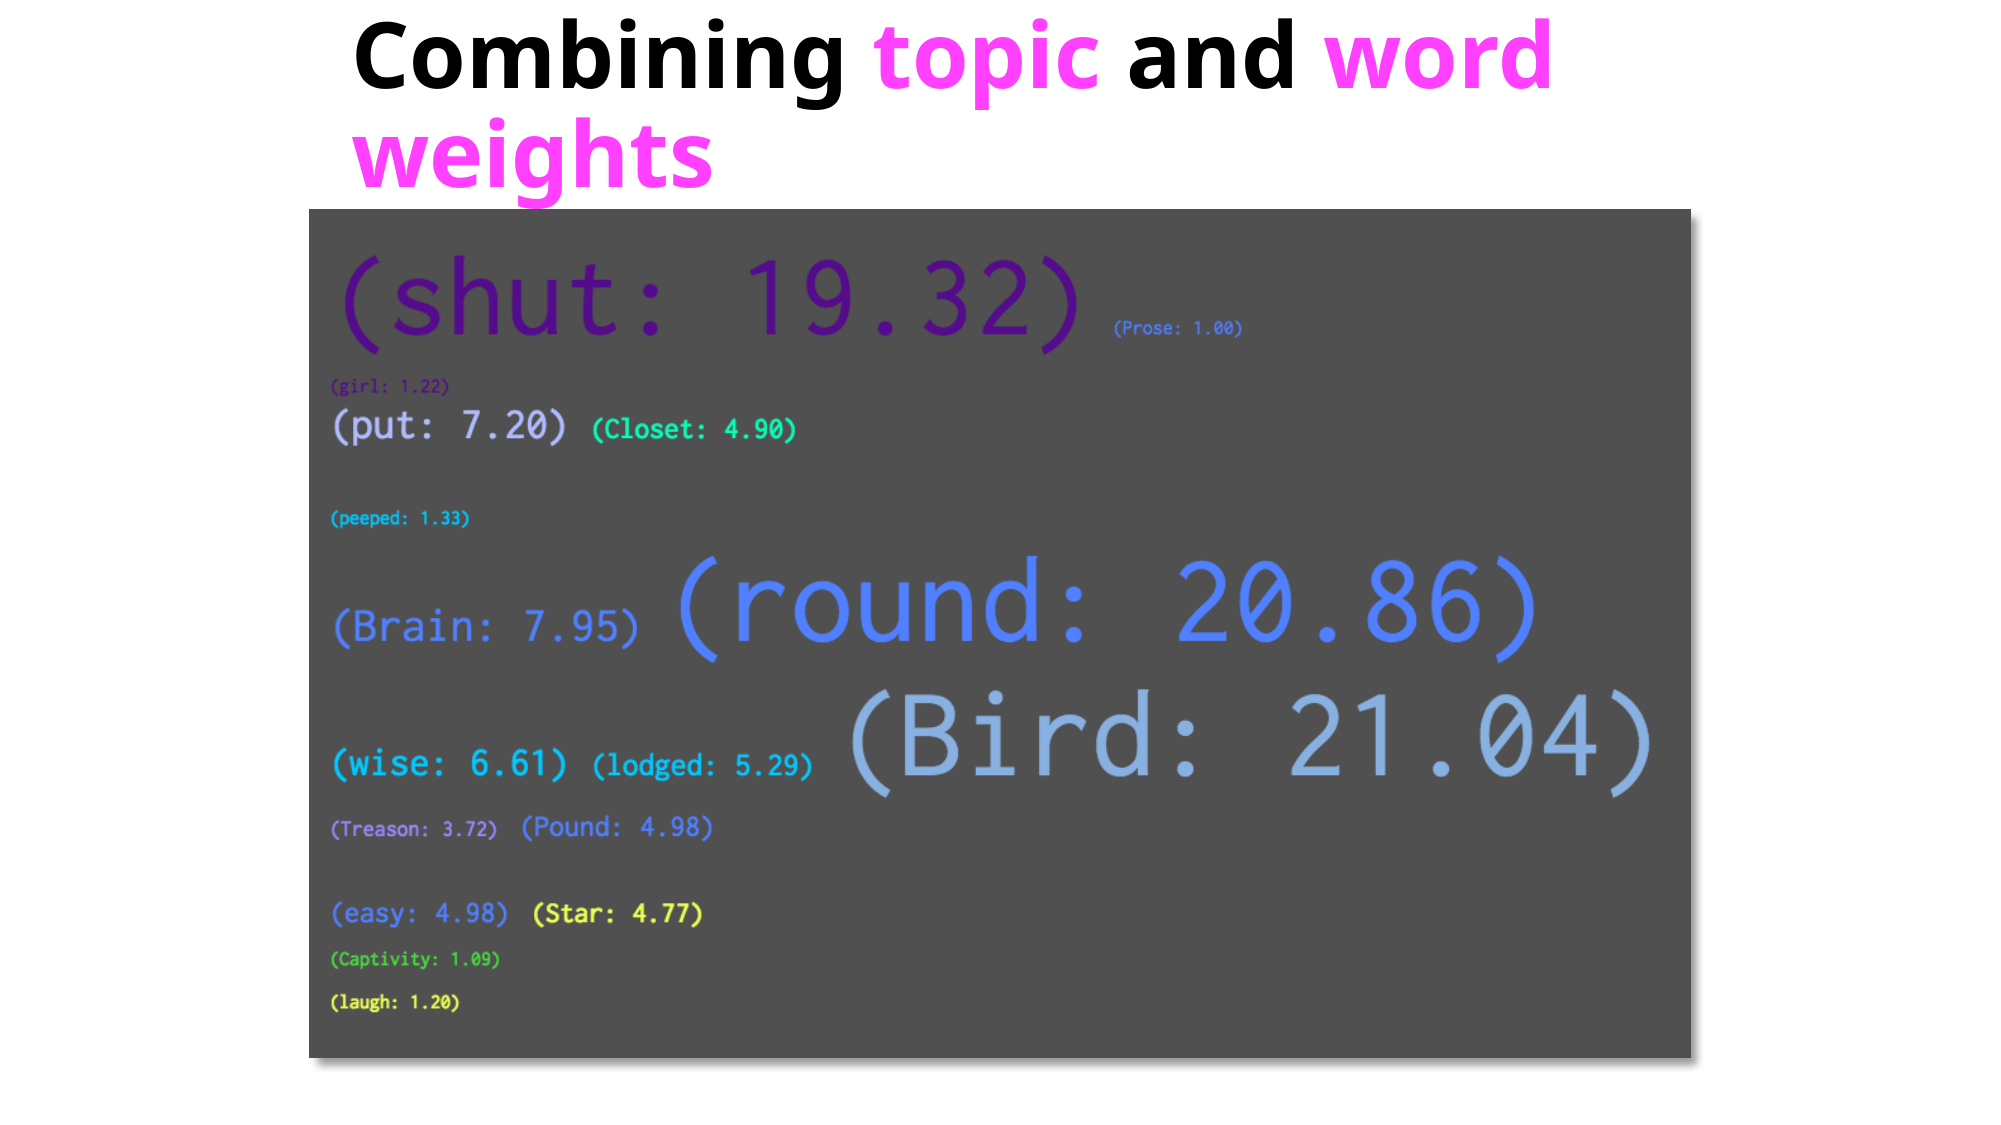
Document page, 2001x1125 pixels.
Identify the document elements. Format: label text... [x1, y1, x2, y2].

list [309, 209, 1691, 1058]
title Combining topic and word weights [336, 0, 1664, 209]
